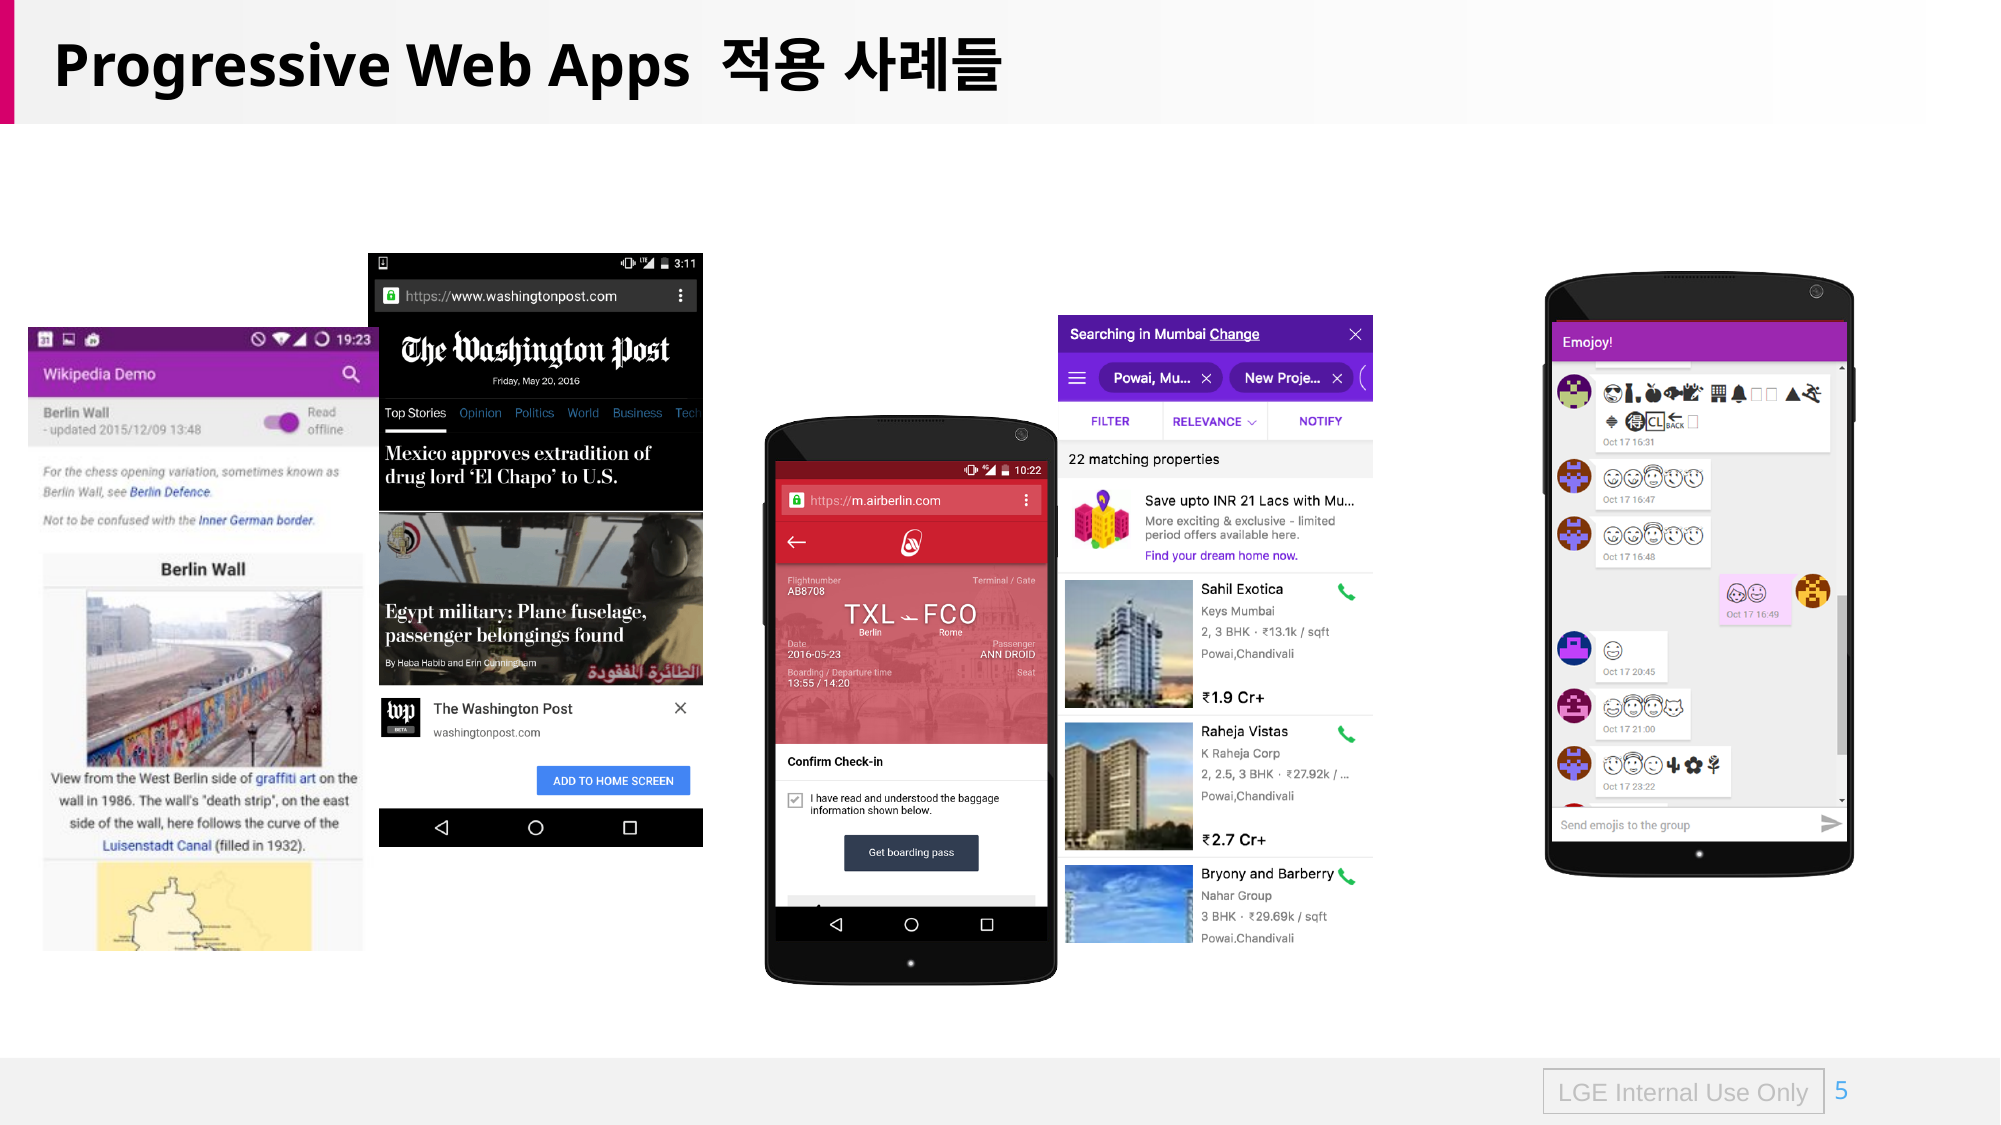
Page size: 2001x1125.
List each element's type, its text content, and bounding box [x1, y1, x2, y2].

picture [762, 314, 1373, 987]
title Progressive Web Apps 적용 사례들 [39, 11, 1960, 114]
picture [27, 253, 703, 951]
picture [1542, 271, 1857, 879]
